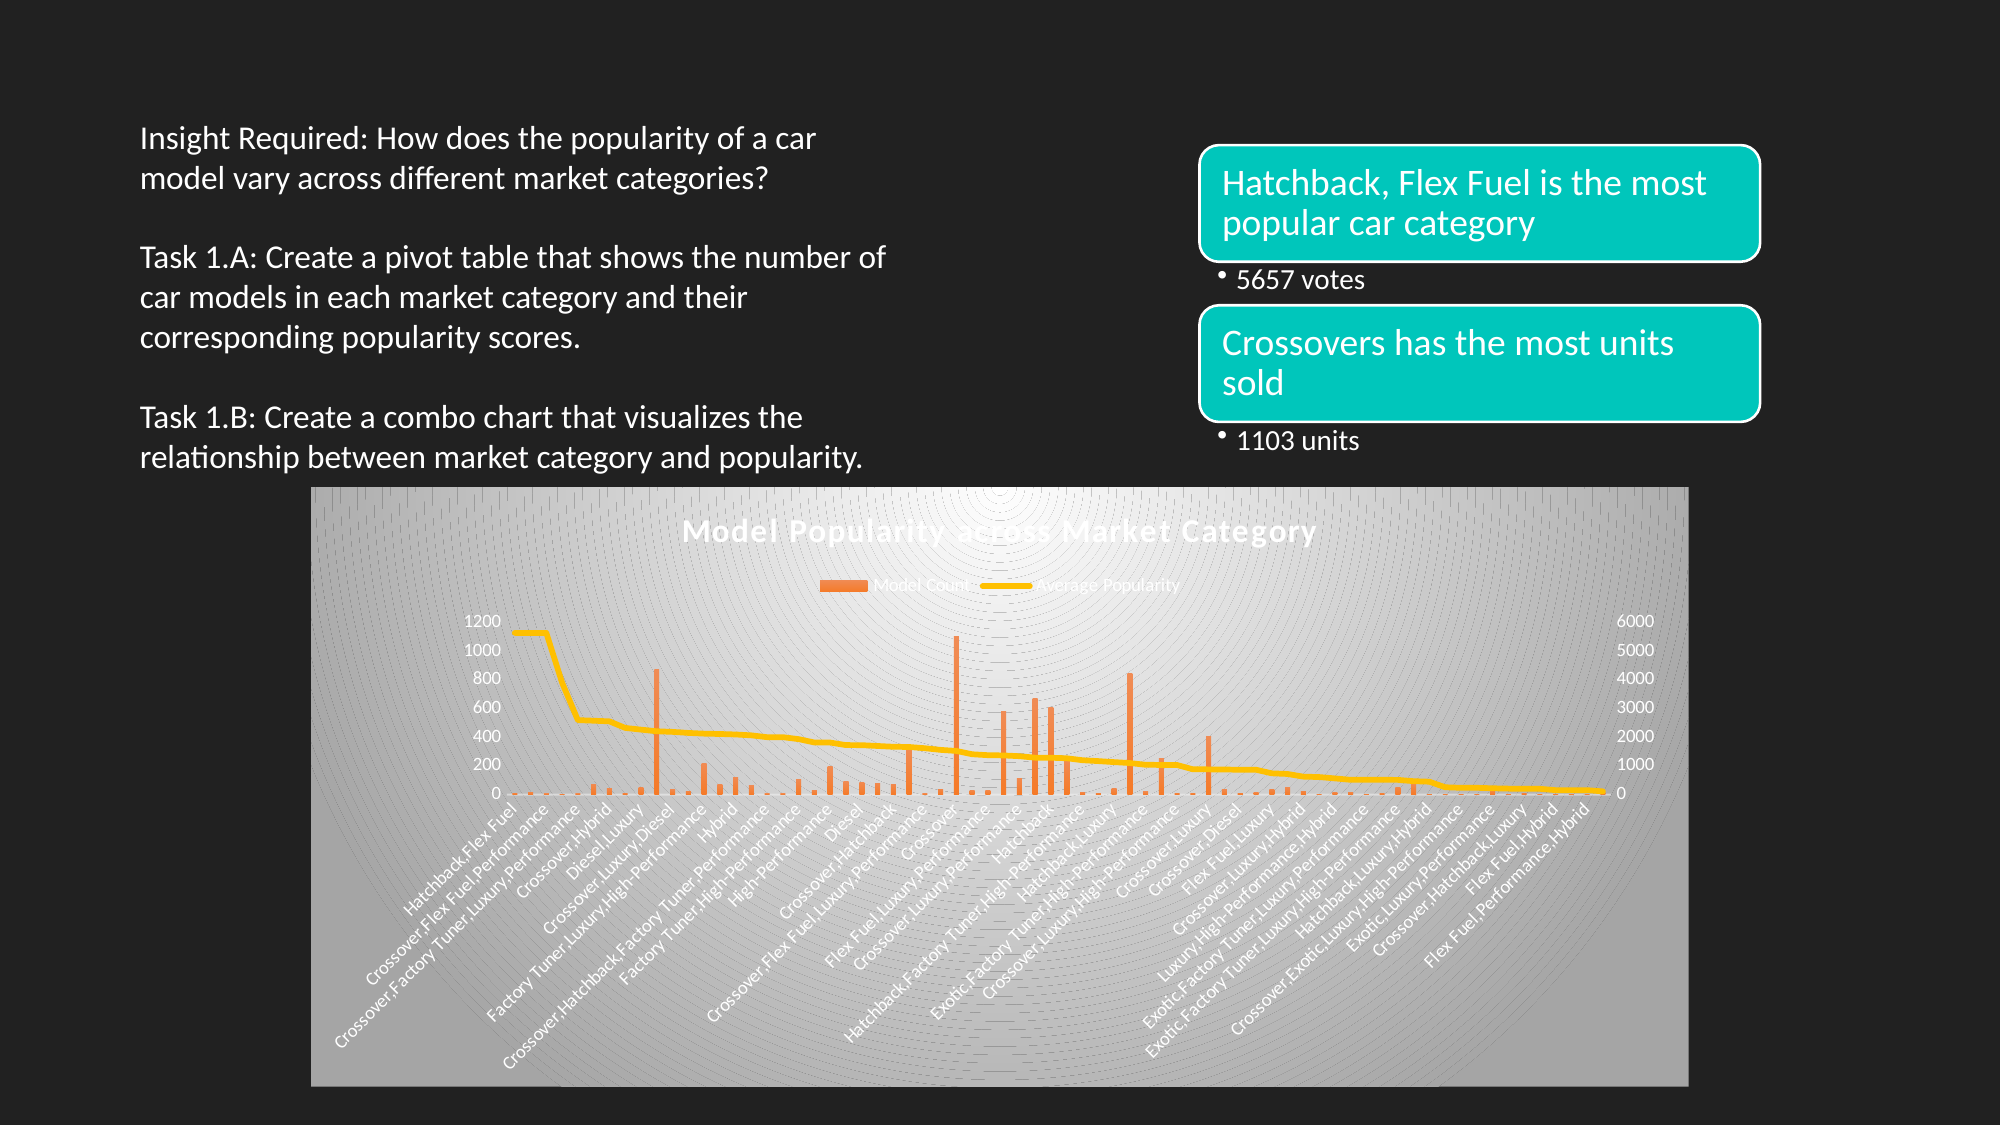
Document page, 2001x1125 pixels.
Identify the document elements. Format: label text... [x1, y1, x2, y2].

chart [310, 486, 1690, 1087]
text_box Insight Required: How does the popularity of a car model vary across different market categories? Task 1.A: Create a pivot table that shows the number of car models in each market category and their corresponding popularity scores. Task 1.B: Create a combo chart that visualizes the relationship between market category and popularity. [125, 108, 919, 483]
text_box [1199, 143, 1761, 467]
